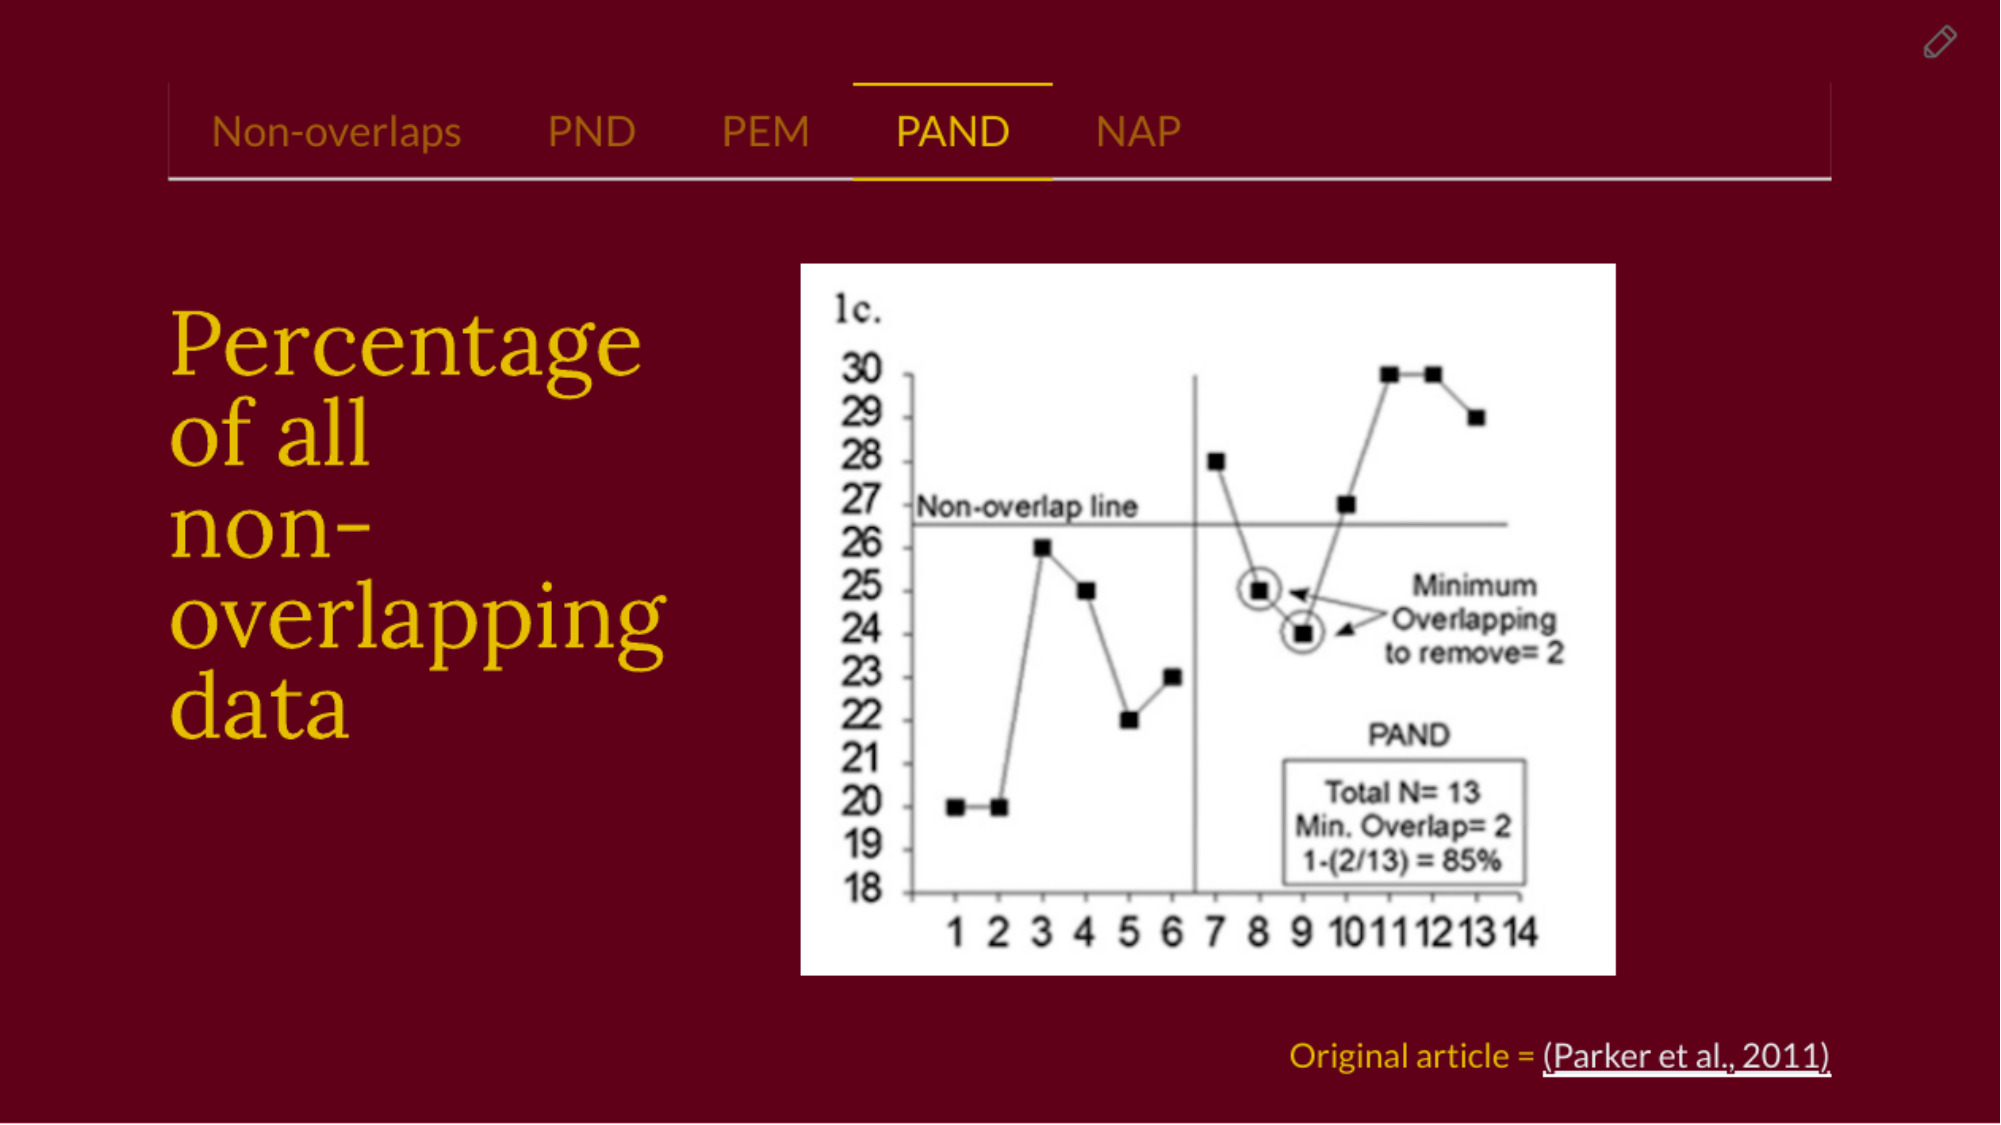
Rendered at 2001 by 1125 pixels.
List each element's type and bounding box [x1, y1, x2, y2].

list [0, 0, 2000, 1125]
